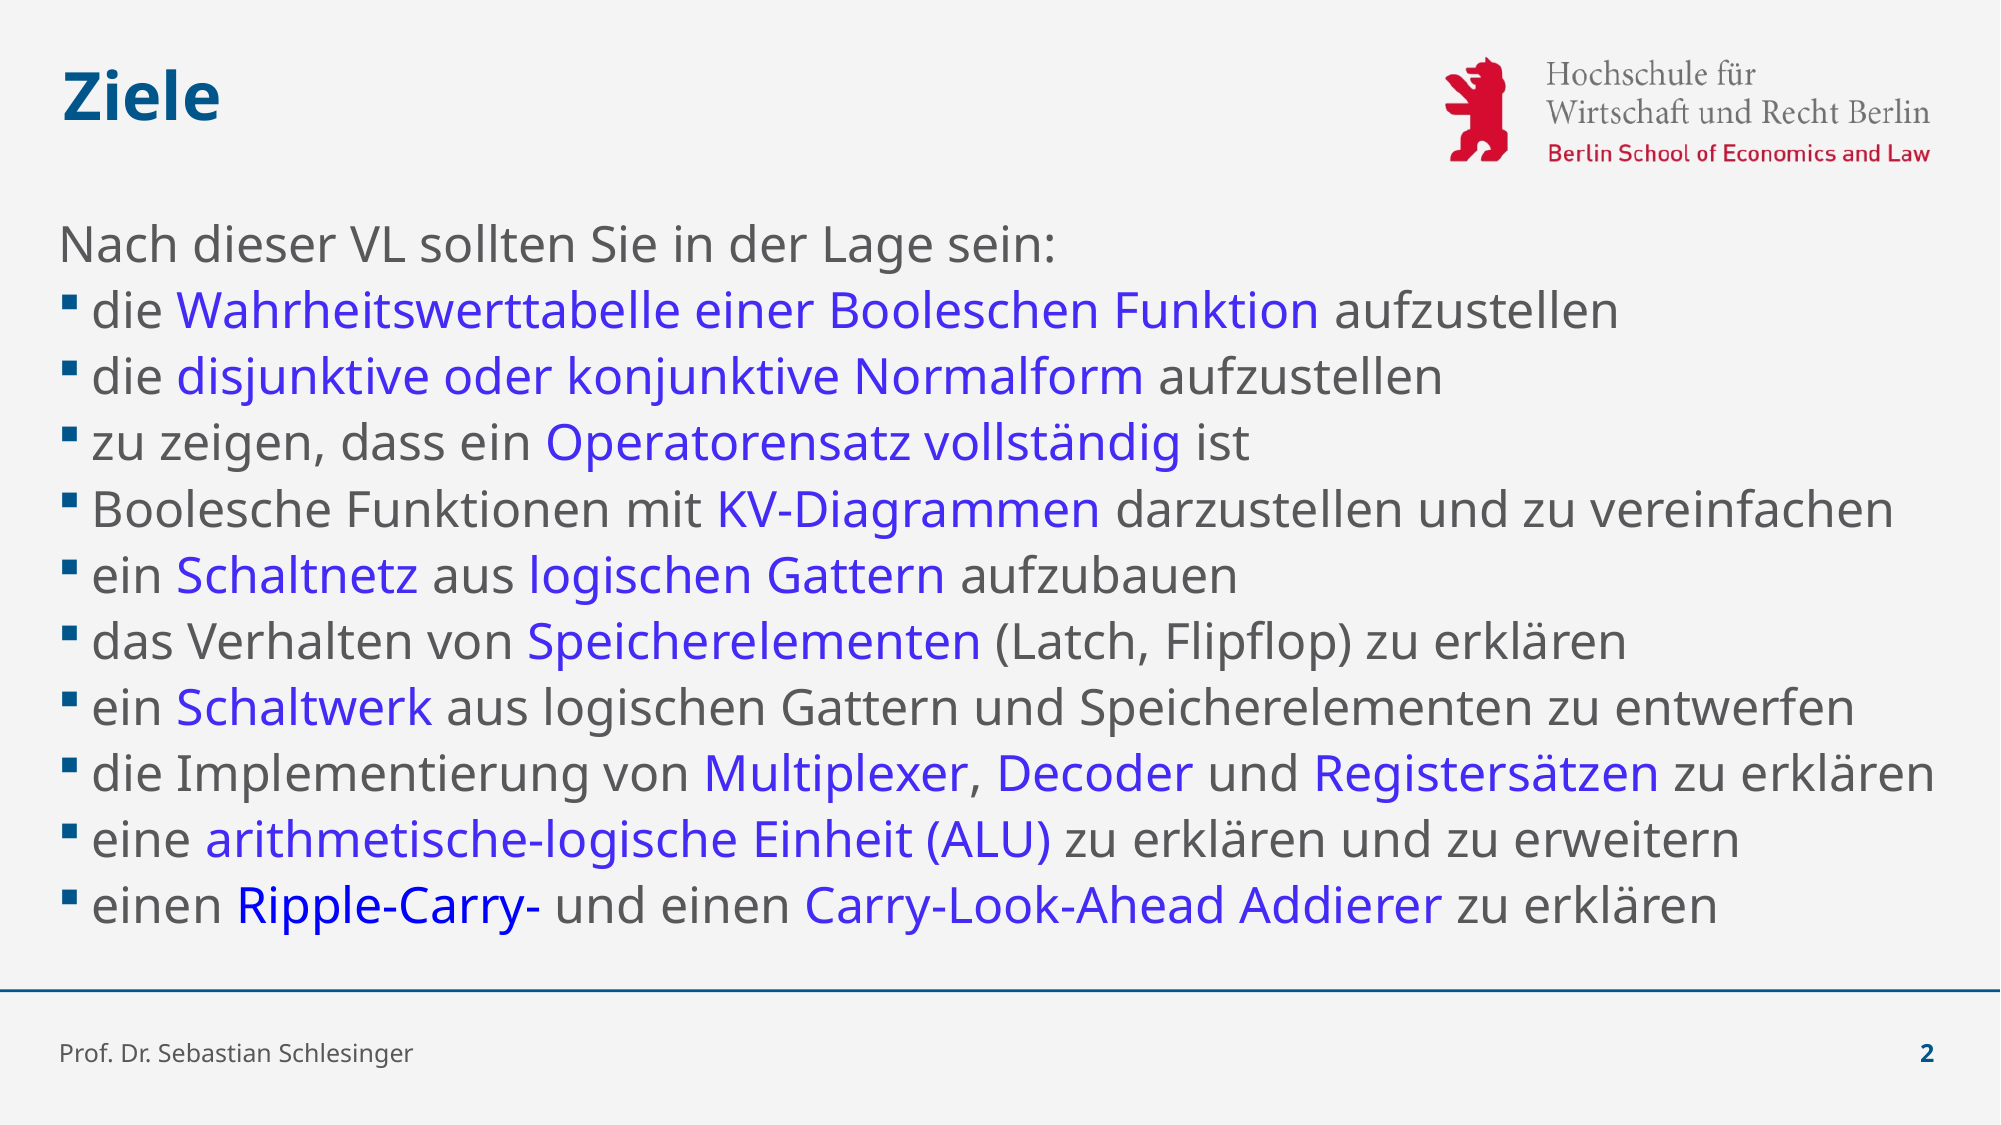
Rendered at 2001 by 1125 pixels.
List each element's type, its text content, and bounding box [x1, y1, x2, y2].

title Ziele [63, 53, 1314, 148]
slide_number 2 [1805, 1012, 1941, 1072]
list Nach dieser VL sollten Sie in der Lage sein: die Wahrheitswerttabelle einer Booleschen Funktion aufzustellen die disjunktive oder konjunktive Normalform aufzustellen zu zeigen, dass ein Operatorensatz vollständig ist Boolesche Funktionen mit KV-Diagrammen darzustellen und zu vereinfachen ein Schaltnetz aus logischen Gattern aufzubauen das Verhalten von Speicherelementen (Latch, Flipflop) zu erklären ein Schaltwerk aus logischen Gattern und Speicherelementen zu entwerfen die Implementierung von Multiplexer, Decoder und Registersätzen zu erklären eine arithmetische-logische Einheit (ALU) zu erklären und zu erweitern einen Ripple-Carry- und einen Carry-Look-Ahead Addierer zu erklären [59, 212, 1941, 943]
picture [1434, 54, 1937, 170]
footer Prof. Dr. Sebastian Schlesinger [58, 1012, 1440, 1072]
